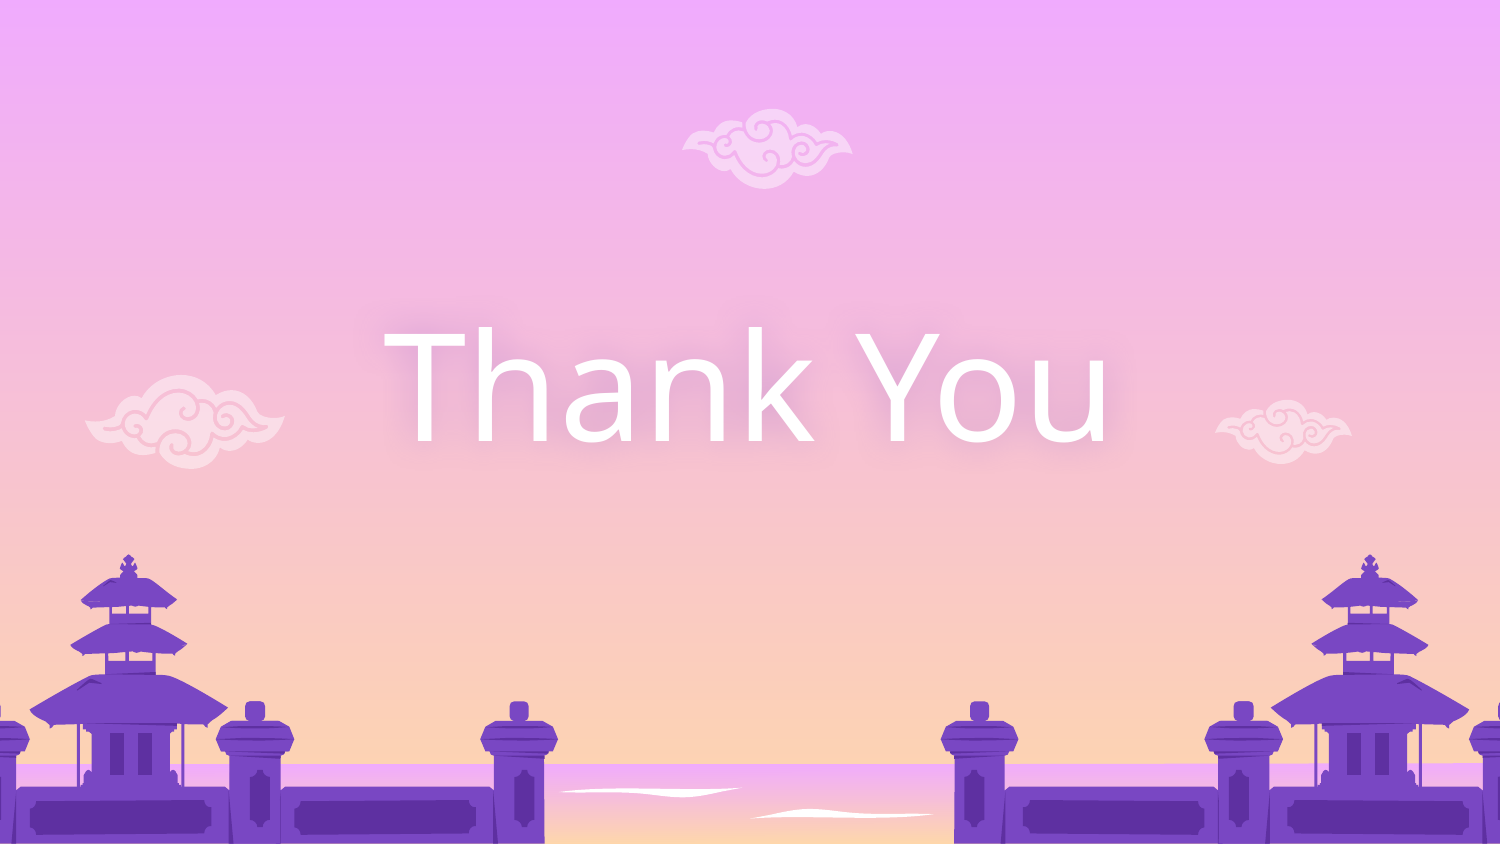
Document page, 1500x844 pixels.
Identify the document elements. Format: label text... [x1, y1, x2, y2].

title Thank You [295, 225, 1205, 539]
